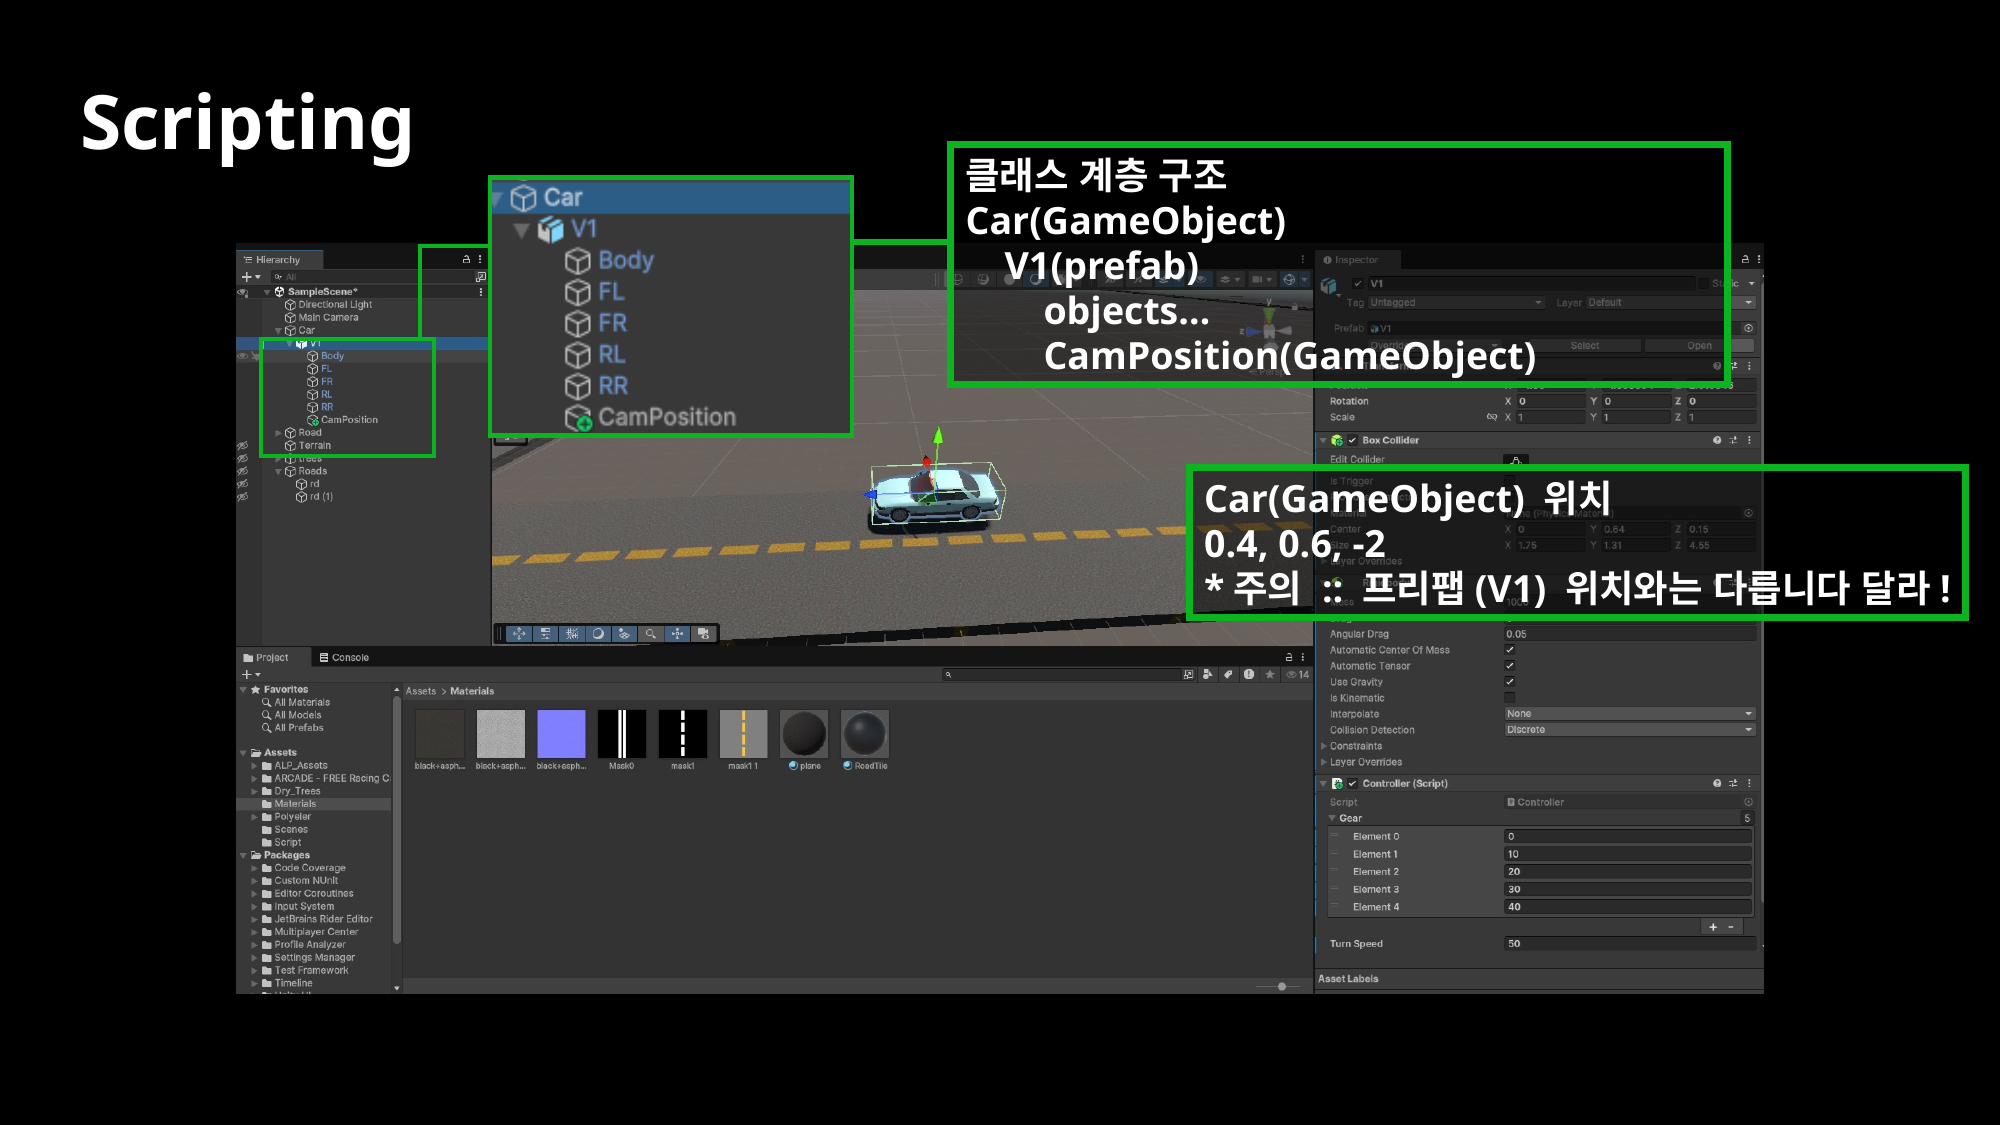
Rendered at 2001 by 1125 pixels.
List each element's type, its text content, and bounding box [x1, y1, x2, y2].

picture [235, 243, 1765, 995]
text_box Scripting [65, 67, 521, 173]
text_box Car(GameObject) 위치 0.4, 0.6, -2 *주의 :: 프리팹(V1) 위치와는 다릅니다 달라! [1765, 467, 1966, 618]
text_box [260, 144, 1728, 457]
